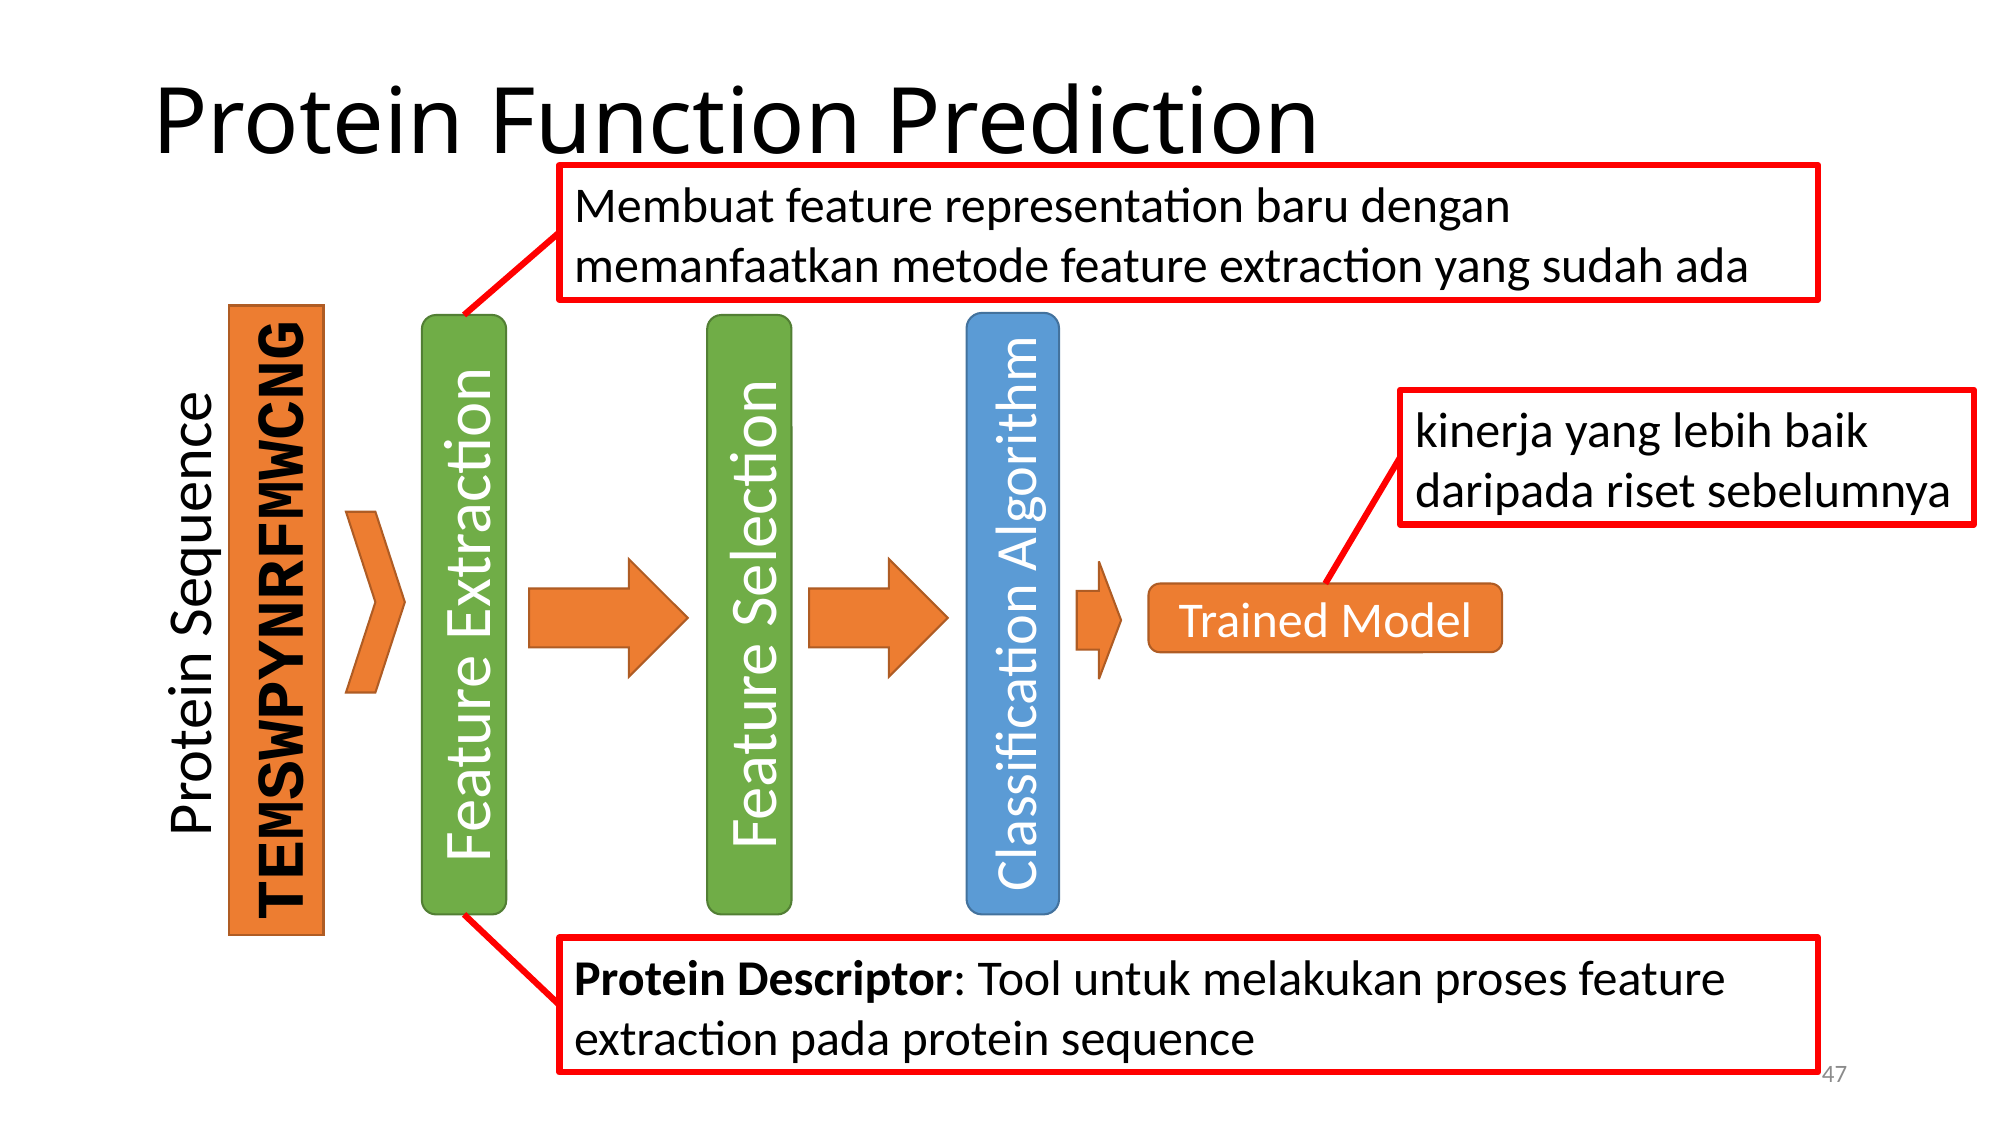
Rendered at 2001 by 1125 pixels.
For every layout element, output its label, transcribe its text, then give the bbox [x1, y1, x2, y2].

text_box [464, 914, 1818, 1074]
title Protein Function Prediction [137, 59, 1863, 188]
text_box [808, 556, 950, 680]
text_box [464, 164, 1818, 315]
text_box [344, 510, 406, 694]
slide_number 47 [1412, 1042, 1863, 1103]
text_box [1325, 389, 1974, 584]
text_box TEMSWPYNRFMWCNG [228, 304, 325, 936]
text_box [528, 556, 690, 680]
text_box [966, 315, 1503, 914]
text_box Feature Extraction [420, 313, 508, 916]
text_box Protein Sequence [141, 376, 231, 851]
text_box Feature Selection [706, 315, 793, 914]
